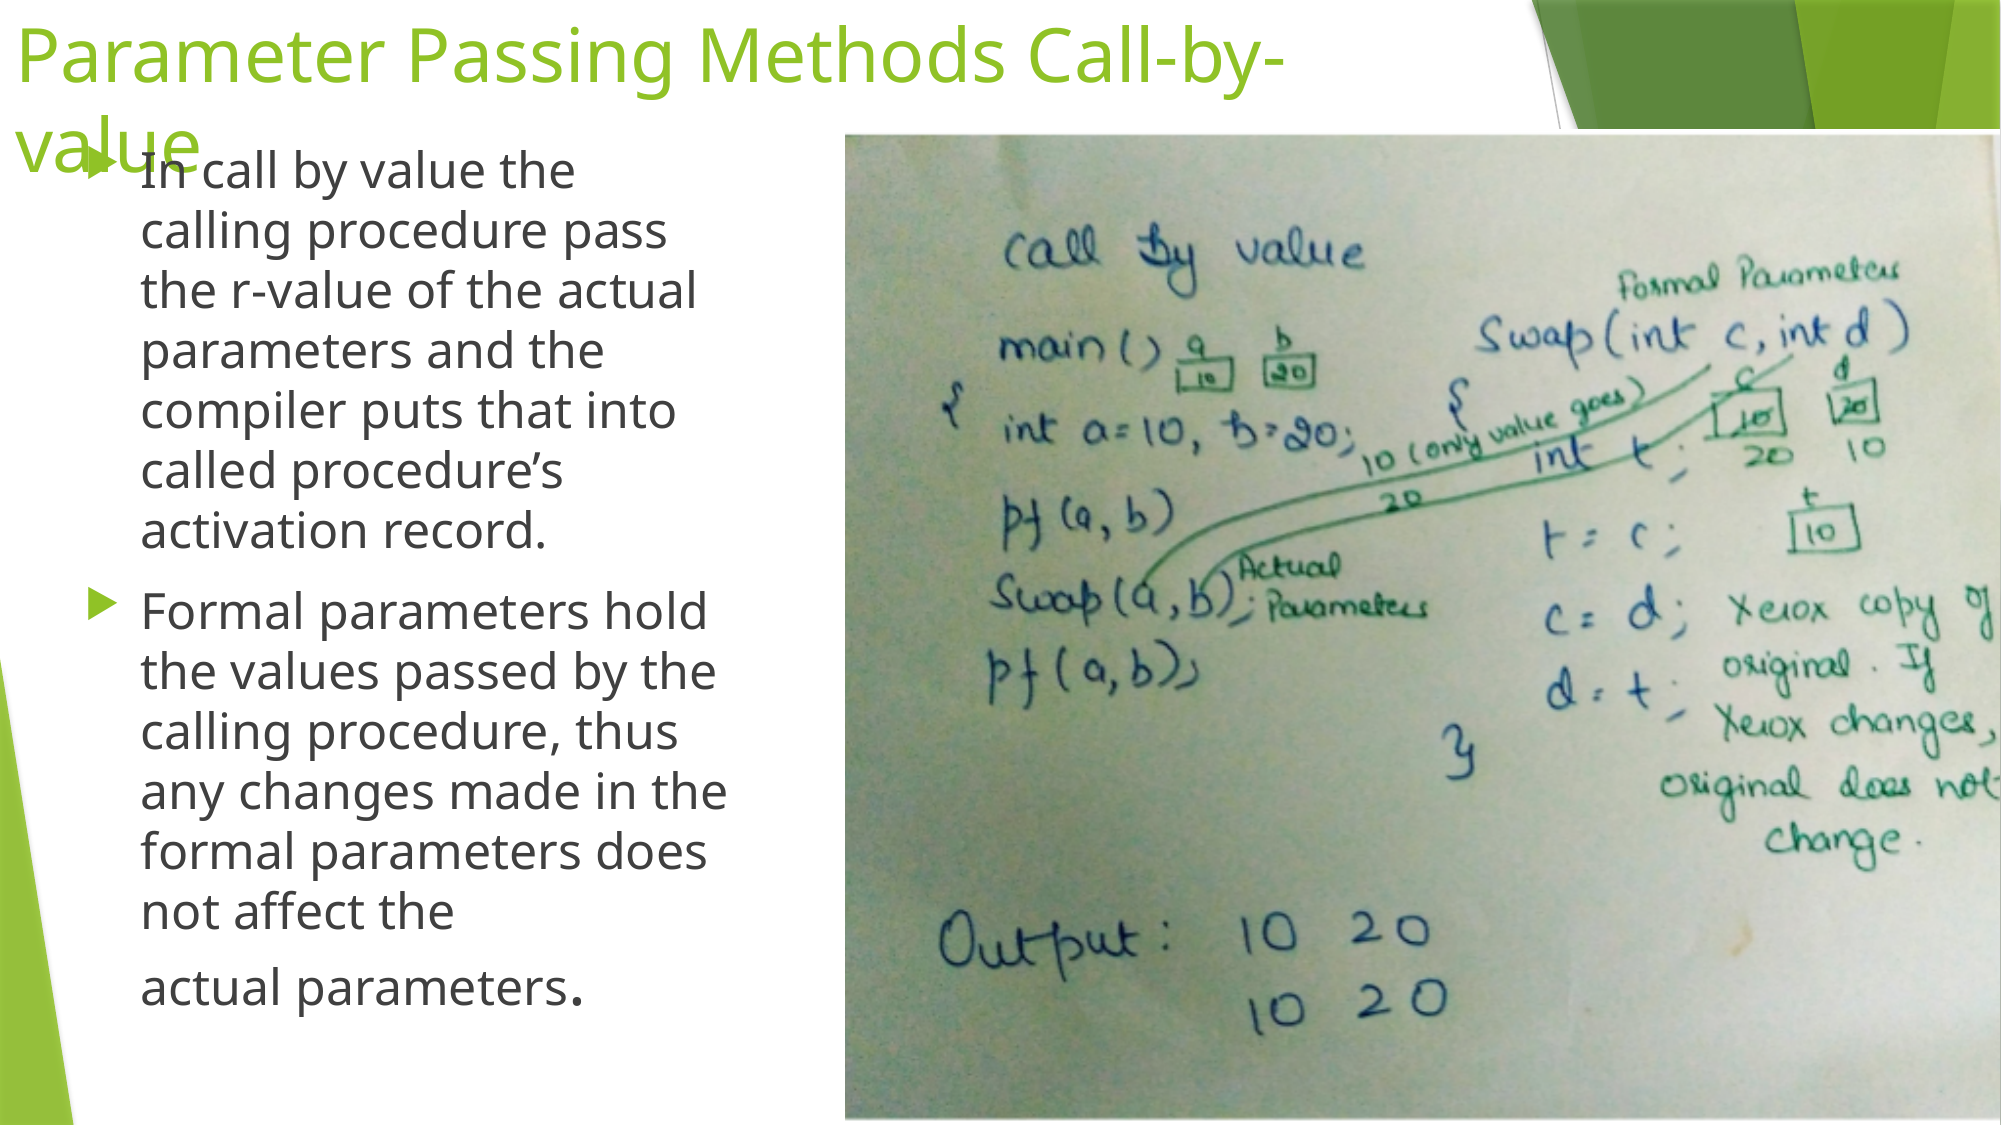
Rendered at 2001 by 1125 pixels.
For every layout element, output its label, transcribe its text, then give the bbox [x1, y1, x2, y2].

picture [844, 128, 2000, 1125]
list In call by value the calling procedure pass the r-value of the actual parameters and the compiler puts that into called procedure’s activation record. Formal parameters hold the values passed by the calling procedure, thus any changes made in the formal parameters does not affect the actual parameters. [69, 130, 757, 1089]
title Parameter Passing Methods Call-by-value [0, 0, 1411, 217]
